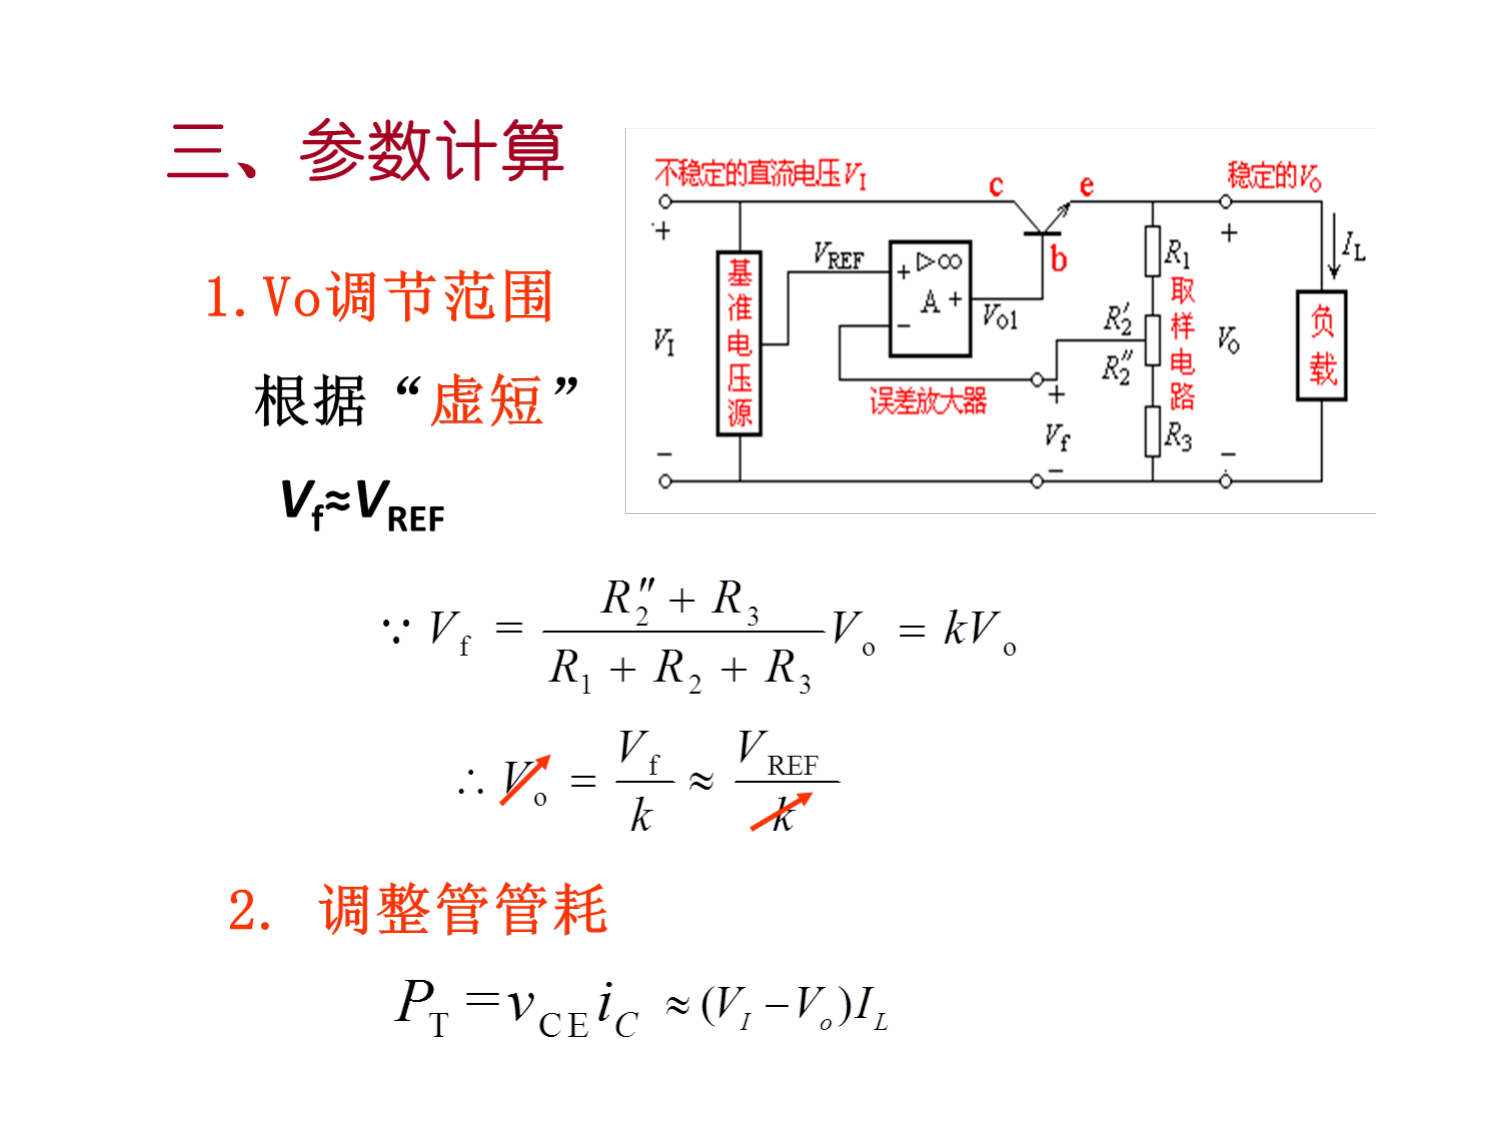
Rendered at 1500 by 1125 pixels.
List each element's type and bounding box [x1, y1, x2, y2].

picture [124, 81, 1376, 1043]
